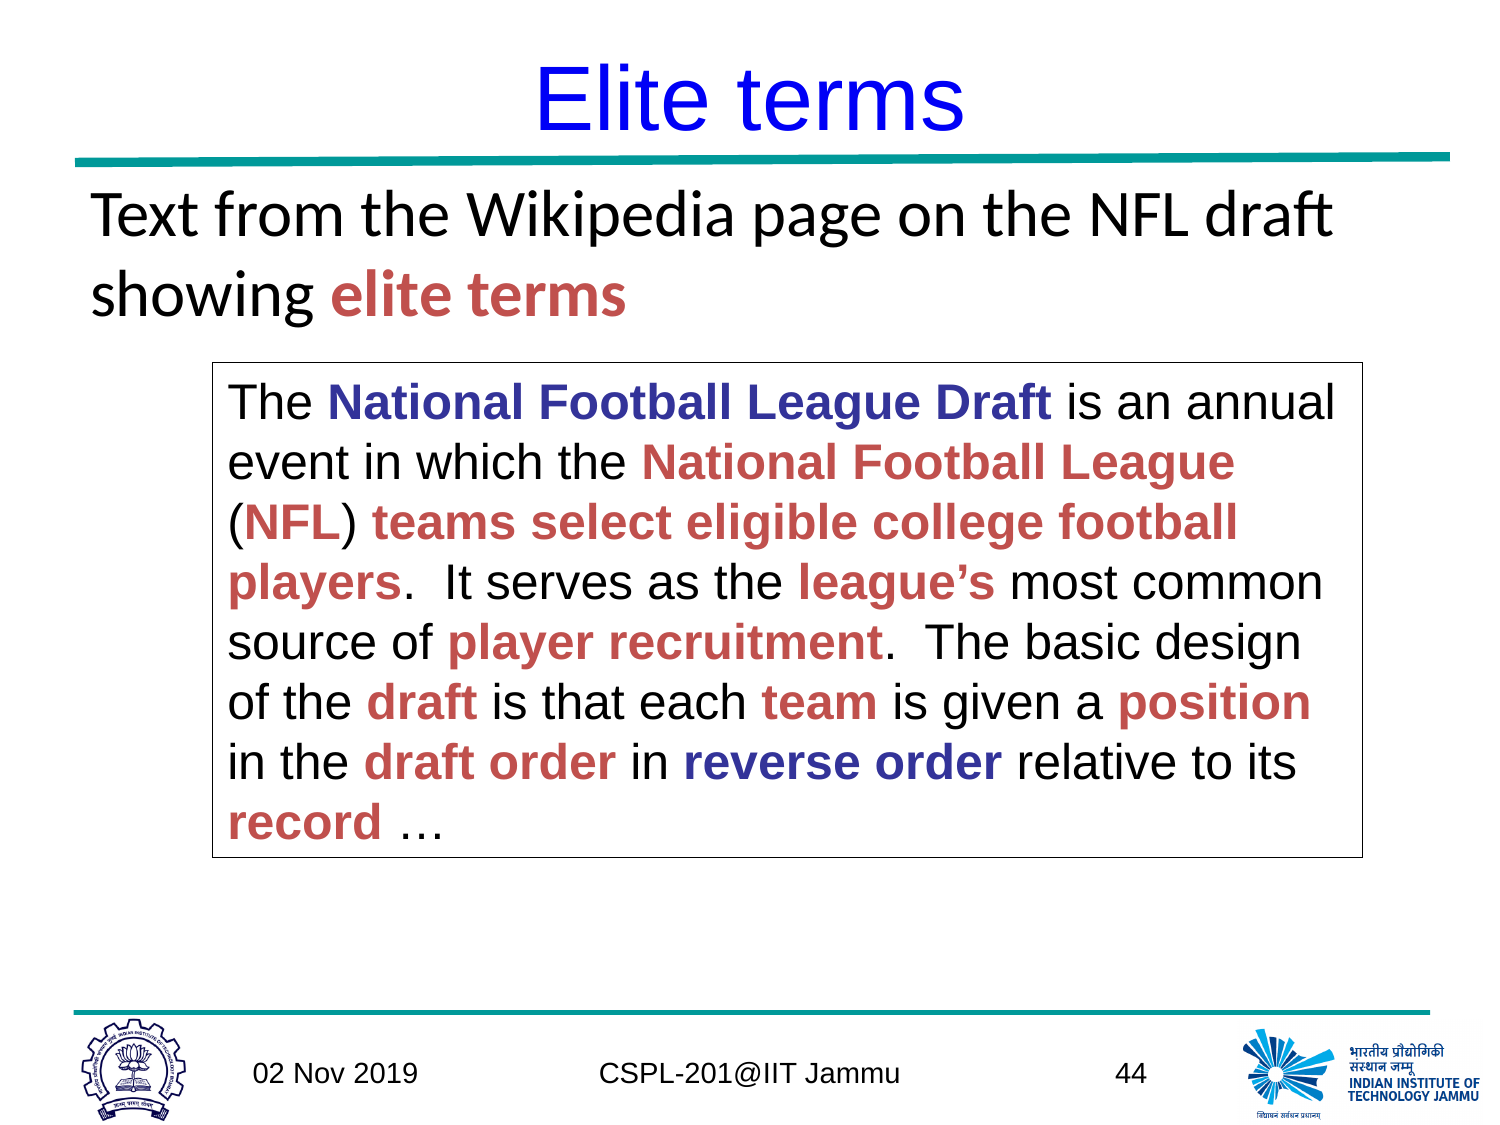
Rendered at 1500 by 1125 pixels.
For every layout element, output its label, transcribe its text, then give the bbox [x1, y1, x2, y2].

picture [75, 1016, 188, 1125]
slide_number 44 [1037, 1046, 1225, 1125]
picture [1237, 1019, 1483, 1125]
footer CSPL-201@IIT Jammu [512, 1046, 988, 1125]
title Elite terms [75, 0, 1425, 162]
text_box The National Football League Draft is an annual event in which the National Football League (NFL) teams select eligible college football players. It serves as the league’s most common source of player recruitment. The basic design of the draft is that each team is given a position in the draft order in reverse order relative to its record … [212, 362, 1363, 858]
list Text from the Wikipedia page on the NFL draft showing elite terms [75, 162, 1425, 968]
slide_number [237, 1046, 450, 1125]
